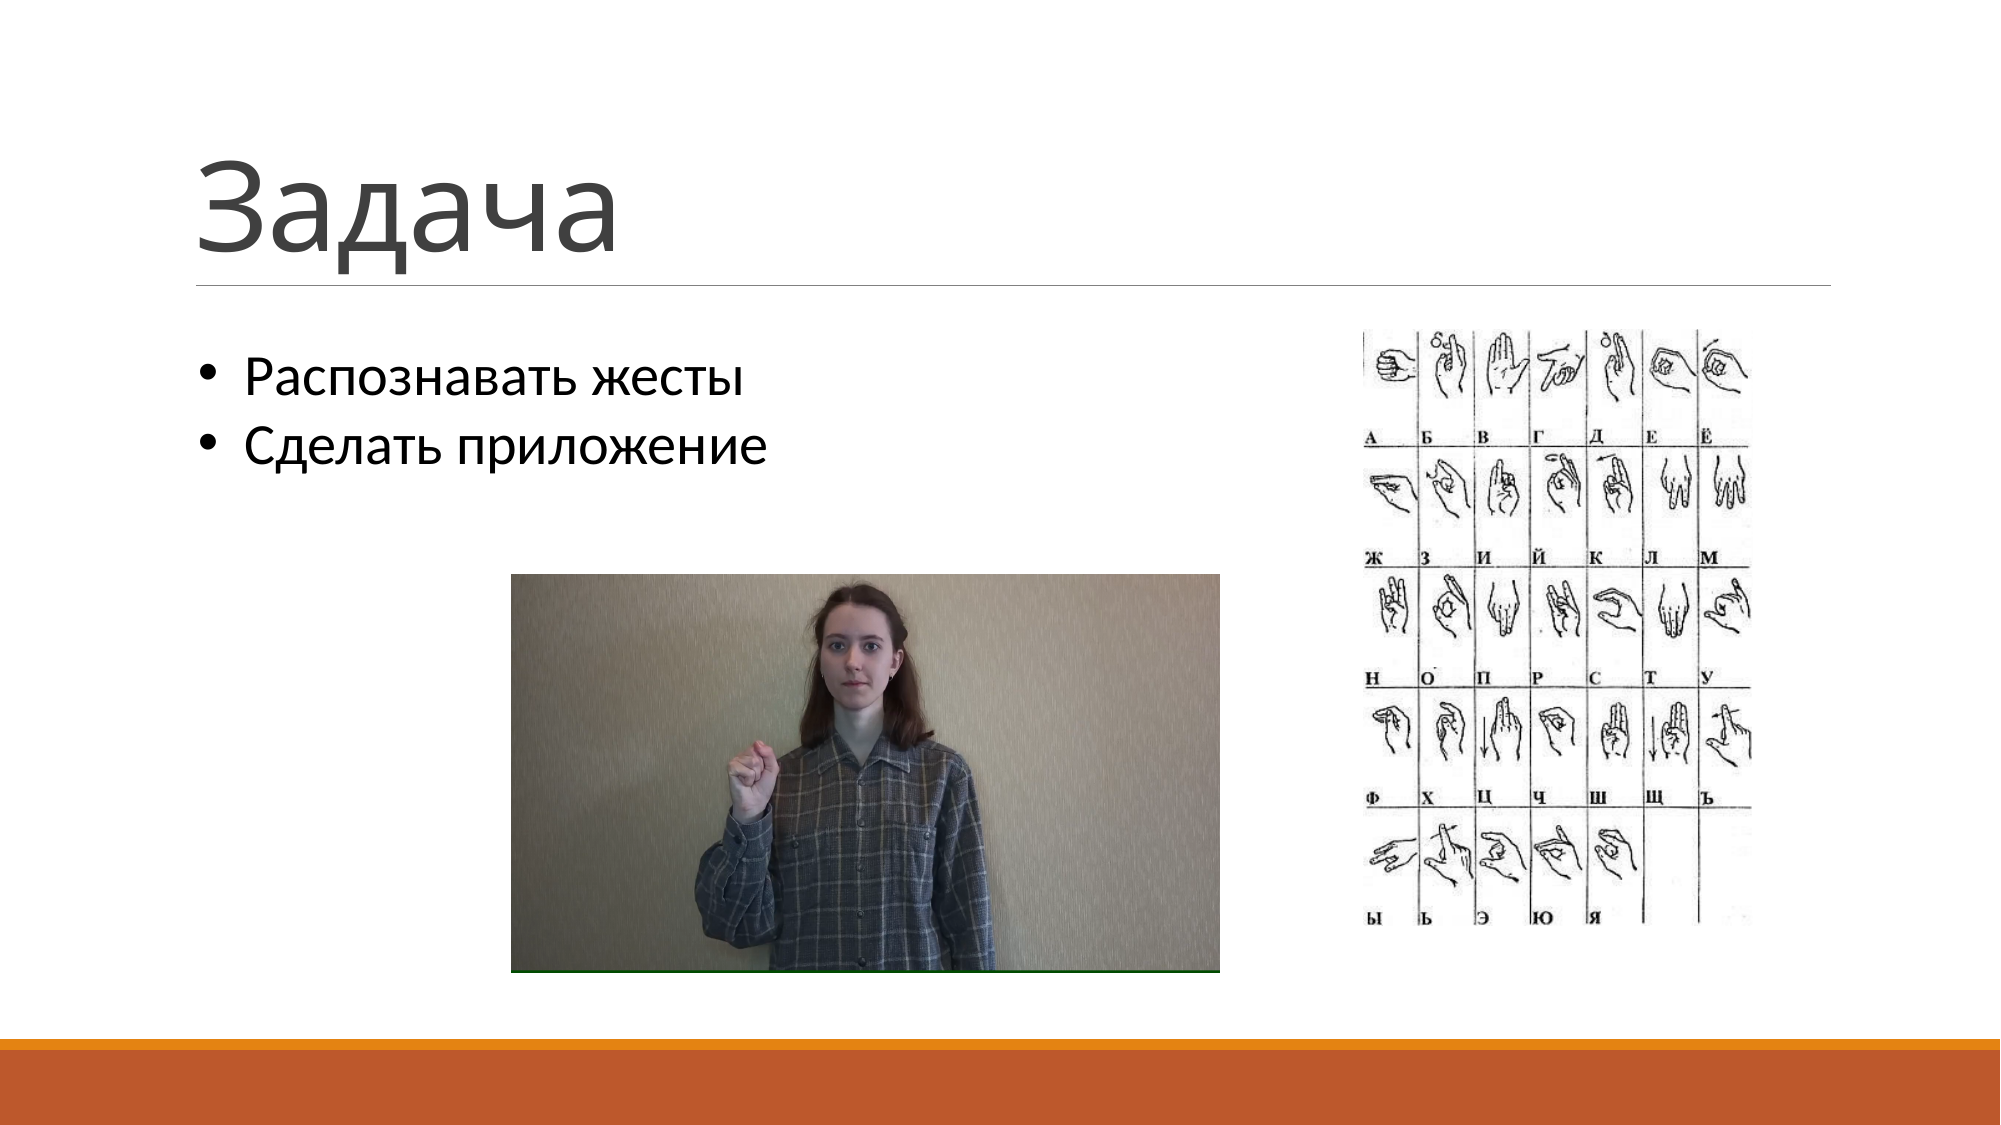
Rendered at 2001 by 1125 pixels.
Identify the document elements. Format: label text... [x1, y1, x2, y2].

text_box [509, 573, 1221, 974]
title Задача [180, 47, 1830, 285]
text_box Распознавать жесты Сделать приложение [183, 329, 784, 484]
picture [1362, 328, 1753, 927]
